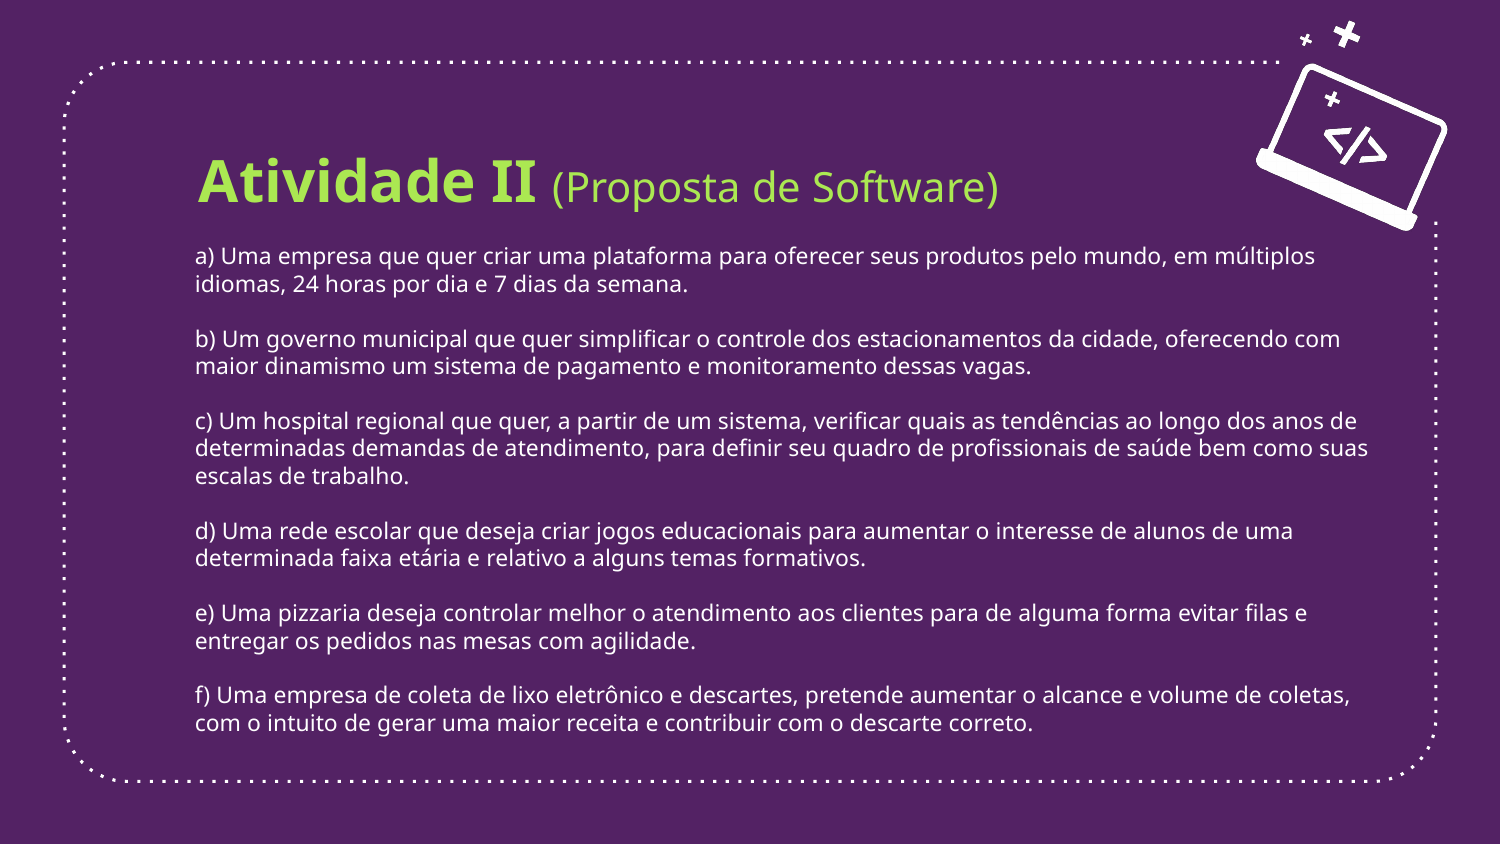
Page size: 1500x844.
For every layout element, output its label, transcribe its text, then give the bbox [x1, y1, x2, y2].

text_box Atividade II (Proposta de Software) [184, 119, 1054, 230]
text_box a) Uma empresa que quer criar uma plataforma para oferecer seus produtos pelo mundo, em múltiplos idiomas, 24 horas por dia e 7 dias da semana. b) Um governo municipal que quer simplificar o controle dos estacionamentos da cidade, oferecendo com maior dinamismo um sistema de pagamento e monitoramento dessas vagas. c) Um hospital regional que quer, a partir de um sistema, verificar quais as tendências ao longo dos anos de determinadas demandas de atendimento, para definir seu quadro de profissionais de saúde bem como suas escalas de trabalho. d) Uma rede escolar que deseja criar jogos educacionais para aumentar o interesse de alunos de uma determinada faixa etária e relativo a alguns temas formativos. e) Uma pizzaria deseja controlar melhor o atendimento aos clientes para de alguma forma evitar filas e entregar os pedidos nas mesas com agilidade. f) Uma empresa de coleta de lixo eletrônico e descartes, pretende aumentar o alcance e volume de coletas, com o intuito de gerar uma maior receita e contribuir com o descarte correto. [167, 234, 1393, 819]
picture [1234, 0, 1490, 245]
